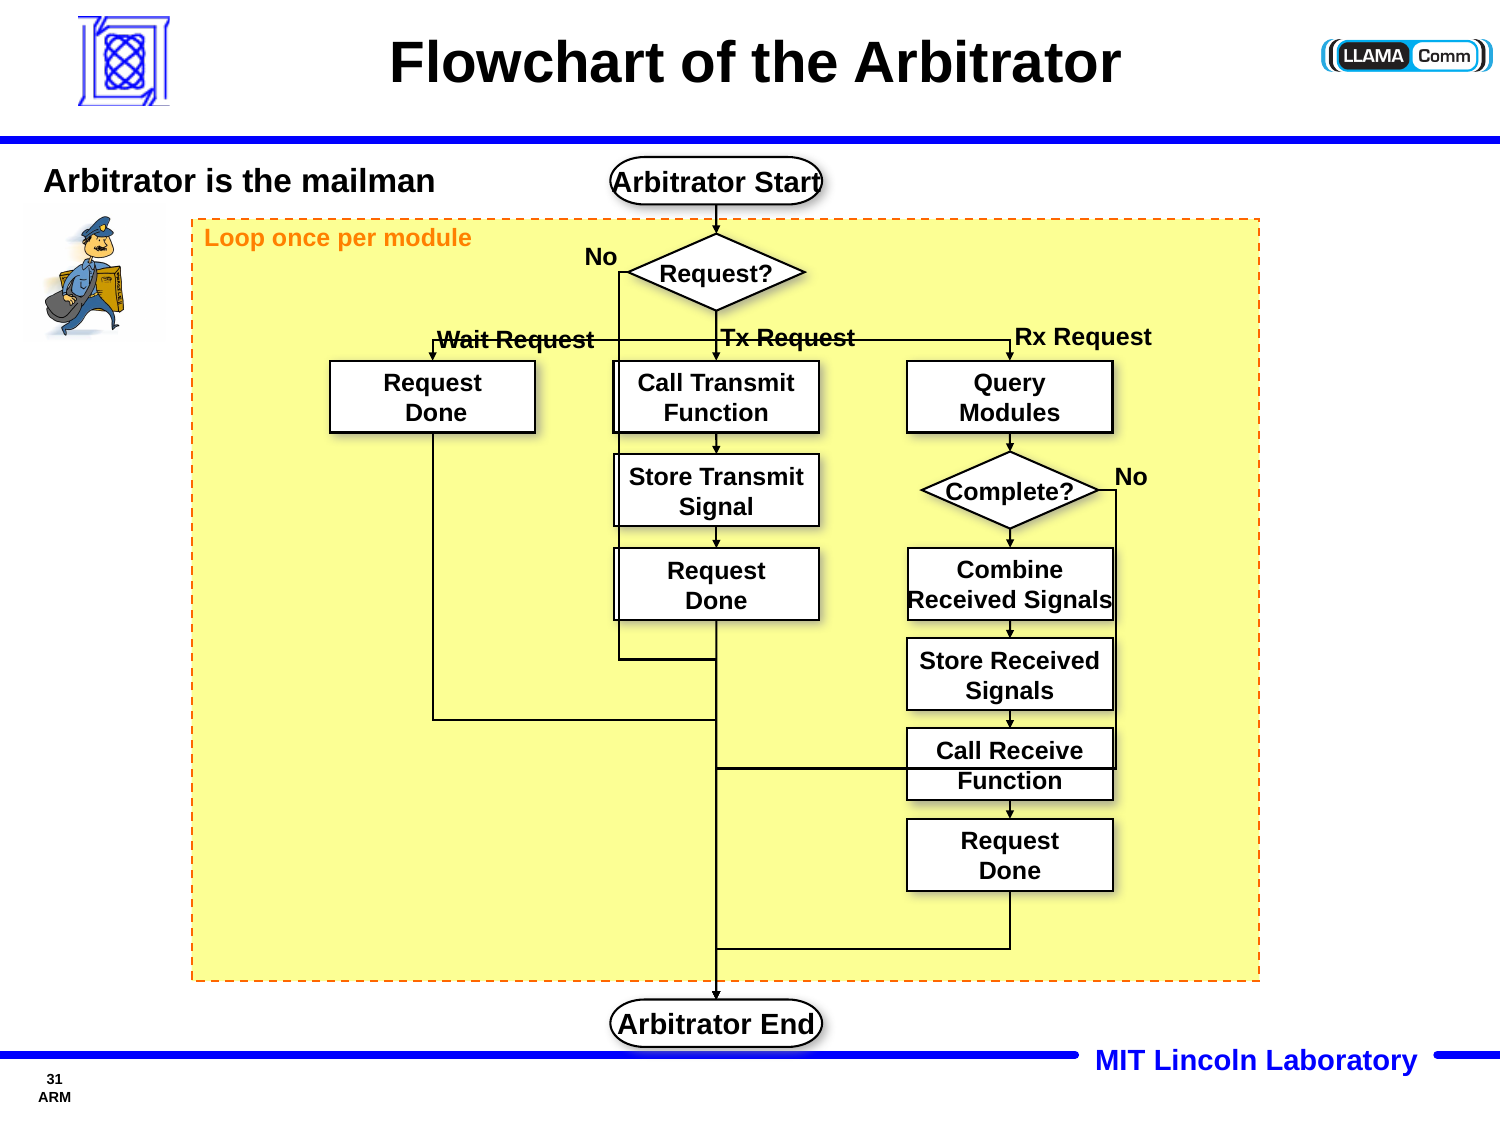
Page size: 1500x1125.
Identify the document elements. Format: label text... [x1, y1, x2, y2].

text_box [627, 271, 717, 572]
text_box Call Transmit Function [721, 360, 819, 433]
text_box No [604, 232, 633, 278]
text_box Call Transmit Function [613, 360, 621, 433]
picture [22, 203, 166, 342]
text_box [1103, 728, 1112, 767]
text_box Combine Received Signals [1103, 547, 1112, 620]
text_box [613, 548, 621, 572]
text_box Complete? [926, 453, 1094, 488]
text_box Store Received Signals [1103, 638, 1112, 711]
text_box [721, 219, 832, 314]
text_box Wait Request [604, 315, 610, 361]
text_box Loop once per module [189, 213, 488, 259]
text_box [191, 219, 622, 982]
text_box Query Modules [907, 360, 1113, 433]
text_box Store Transmit Signal [721, 454, 820, 488]
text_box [837, 188, 889, 483]
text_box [808, 1007, 918, 1093]
text_box Tx Request [722, 314, 832, 360]
text_box Arbitrator End [610, 1004, 803, 1047]
text_box Arbitrator is the mailman [28, 151, 452, 207]
text_box Request Done [329, 360, 536, 433]
text_box Request? [633, 235, 805, 309]
picture [1413, 43, 1476, 69]
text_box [549, 193, 600, 478]
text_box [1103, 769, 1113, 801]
text_box [892, 341, 1004, 488]
text_box Rx Request [999, 313, 1168, 358]
text_box [723, 360, 833, 487]
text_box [627, 866, 712, 1000]
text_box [716, 489, 1099, 1000]
picture [1340, 43, 1409, 69]
text_box Store Transmit Signal [613, 454, 621, 527]
text_box Wait Request [422, 315, 544, 361]
text_box Arbitrator Start [610, 157, 823, 205]
text_box [604, 219, 712, 268]
title Flowchart of the Arbitrator [174, 0, 1338, 125]
picture [1471, 39, 1493, 72]
text_box Request Done [1103, 818, 1113, 891]
text_box [893, 219, 1260, 982]
text_box No [1099, 452, 1163, 498]
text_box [290, 573, 711, 858]
